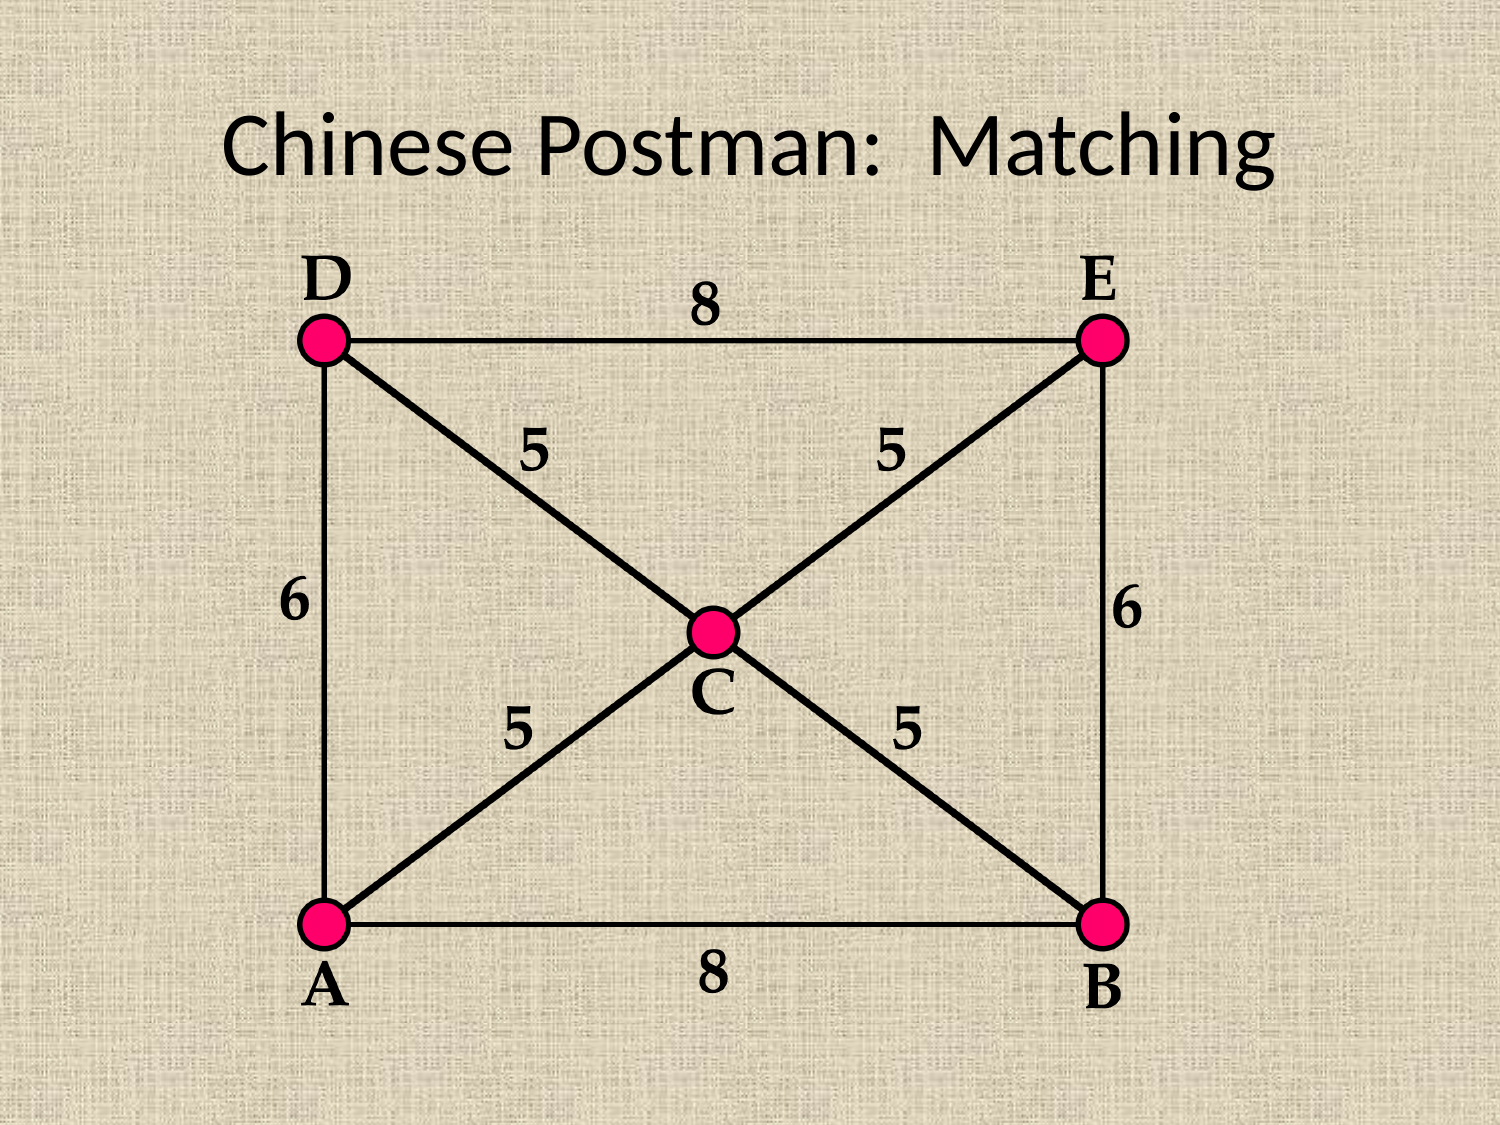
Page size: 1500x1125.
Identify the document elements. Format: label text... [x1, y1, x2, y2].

title Chinese Postman: Matching [75, 45, 1425, 233]
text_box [277, 243, 1143, 1028]
picture [0, 0, 1500, 1125]
